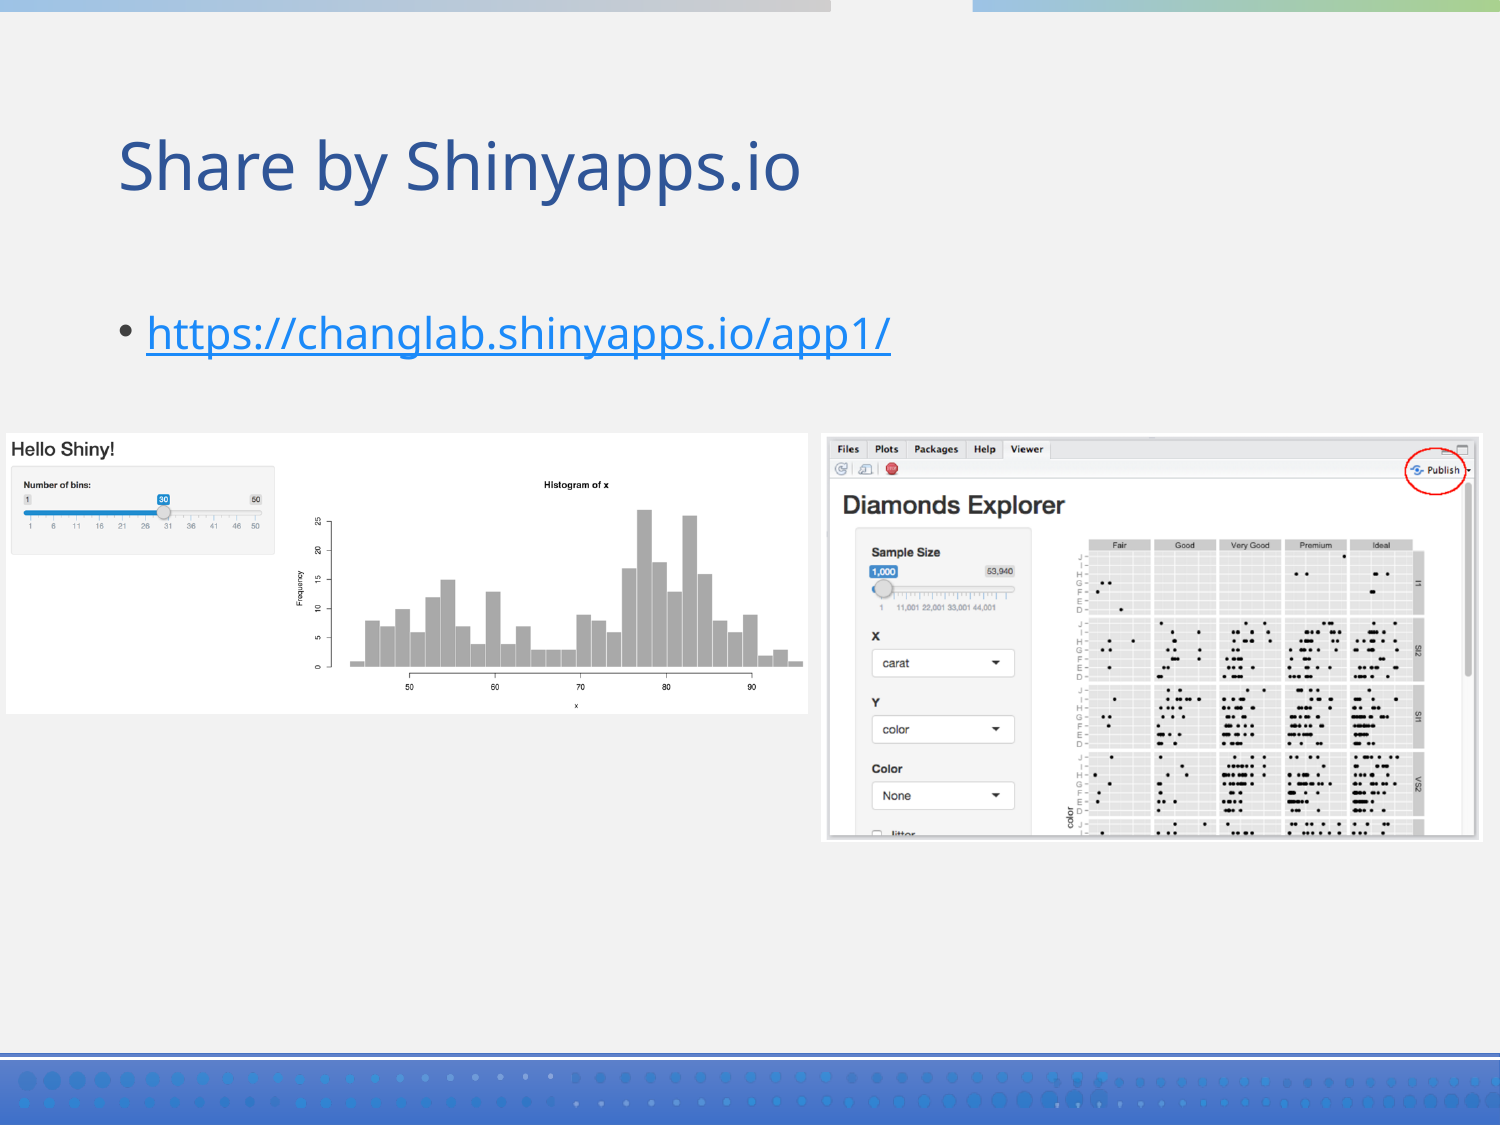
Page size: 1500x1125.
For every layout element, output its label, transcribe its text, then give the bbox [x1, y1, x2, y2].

picture [821, 433, 1483, 842]
list https://changlab.shinyapps.io/app1/ [103, 299, 1397, 1014]
picture [6, 433, 808, 714]
title Share by Shinyapps.io [103, 59, 1397, 278]
